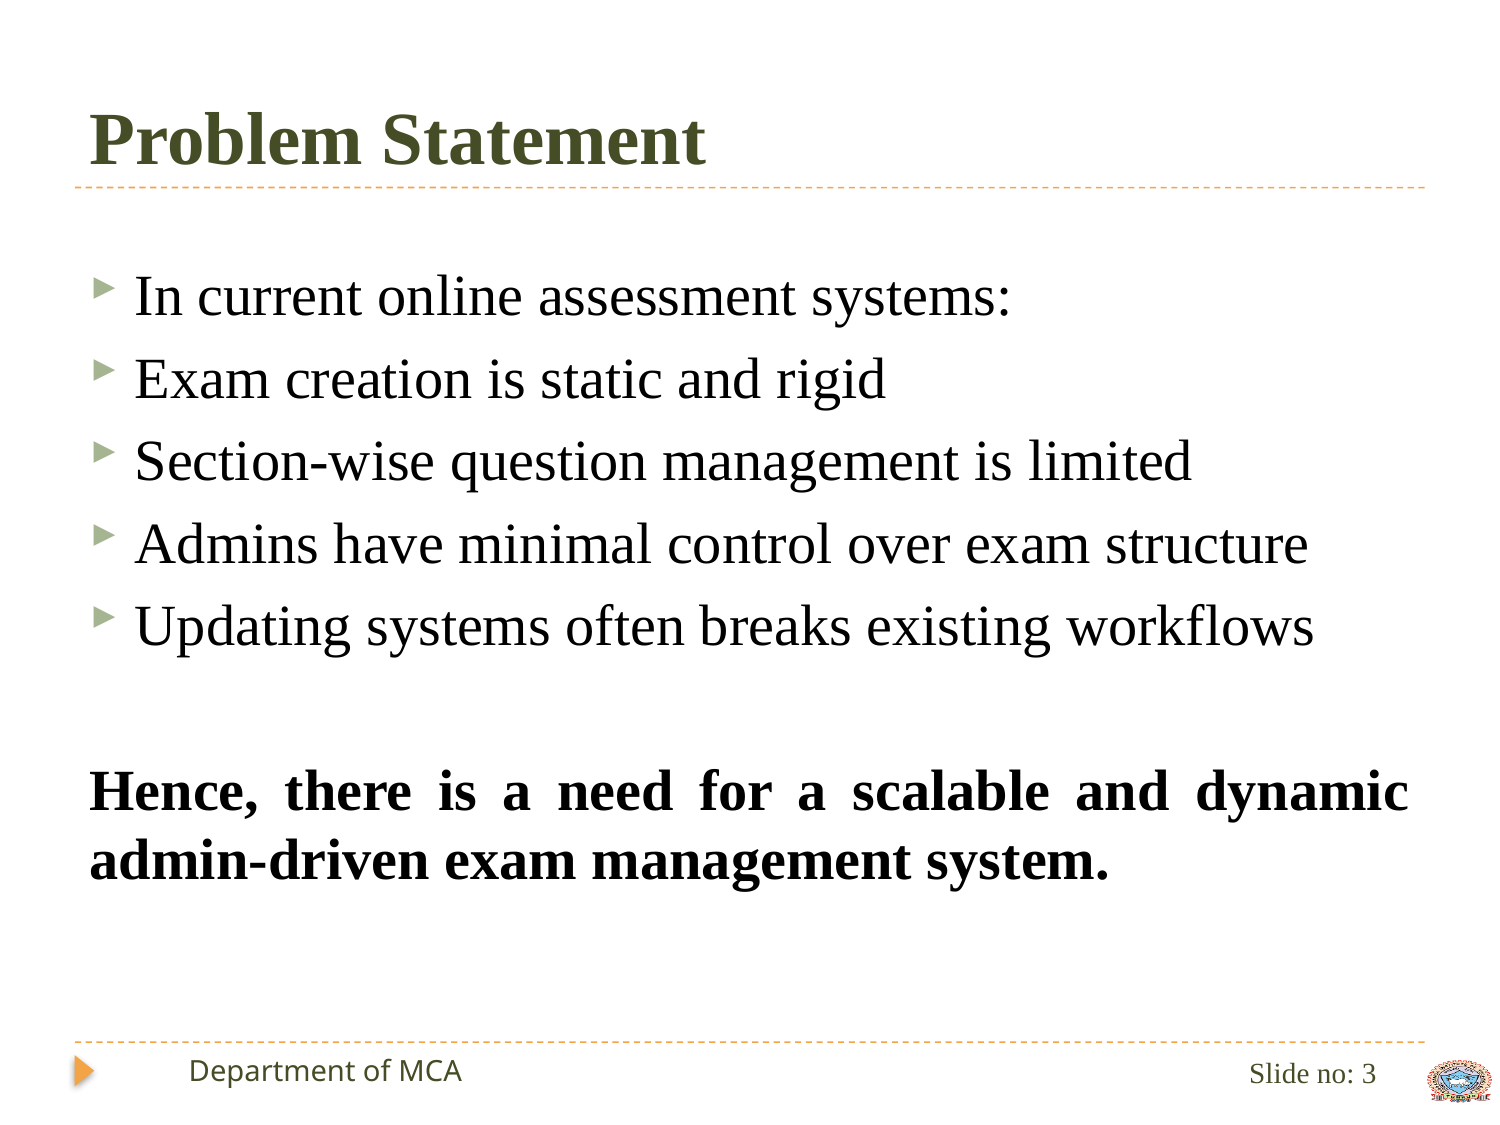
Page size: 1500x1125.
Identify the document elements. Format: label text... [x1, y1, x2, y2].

picture [1423, 1058, 1495, 1103]
slide_number Slide no: 3 [1234, 1061, 1394, 1108]
title Problem Statement [75, 24, 1425, 188]
list In current online assessment systems: Exam creation is static and rigid Section-wise question management is limited Admins have minimal control over exam structure Updating systems often breaks existing workflows Hence, there is a need for a scalable and dynamic admin-driven exam management system. [75, 250, 1425, 1061]
